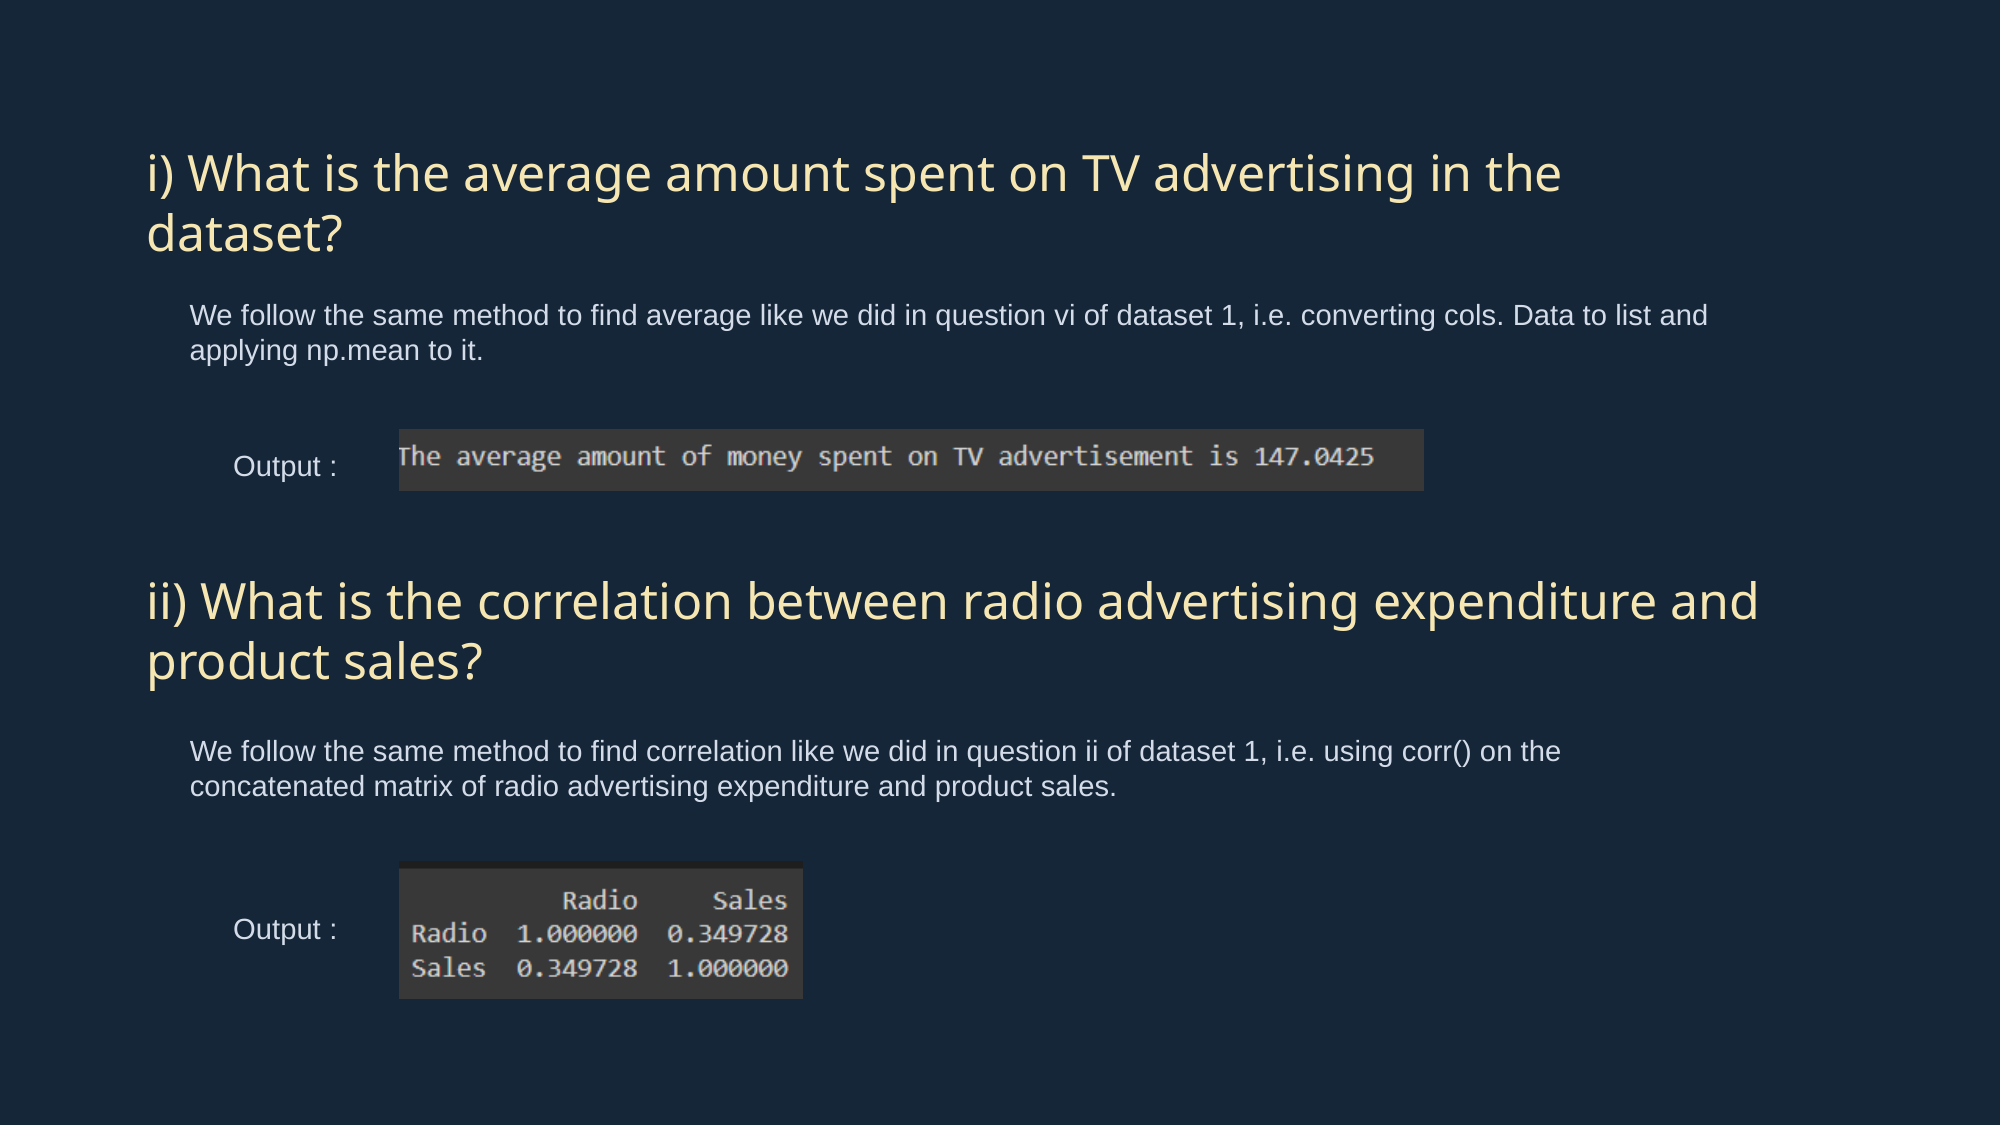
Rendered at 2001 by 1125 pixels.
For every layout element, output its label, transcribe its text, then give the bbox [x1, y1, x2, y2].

text_box ii) What is the correlation between radio advertising expenditure and product sales? [131, 562, 1795, 698]
text_box We follow the same method to find average like we did in question vi of dataset 1, i.e. converting cols. Data to list and applying np.mean to it. [174, 288, 1739, 374]
text_box Output : [218, 439, 367, 490]
text_box i) What is the average amount spent on TV advertising in the dataset? [131, 134, 1650, 270]
text_box We follow the same method to find correlation like we did in question ii of dataset 1, i.e. using corr() on the concatenated matrix of radio advertising expenditure and product sales. [174, 724, 1755, 810]
picture [399, 860, 804, 999]
text_box Output : [218, 902, 380, 953]
picture [399, 429, 1424, 491]
